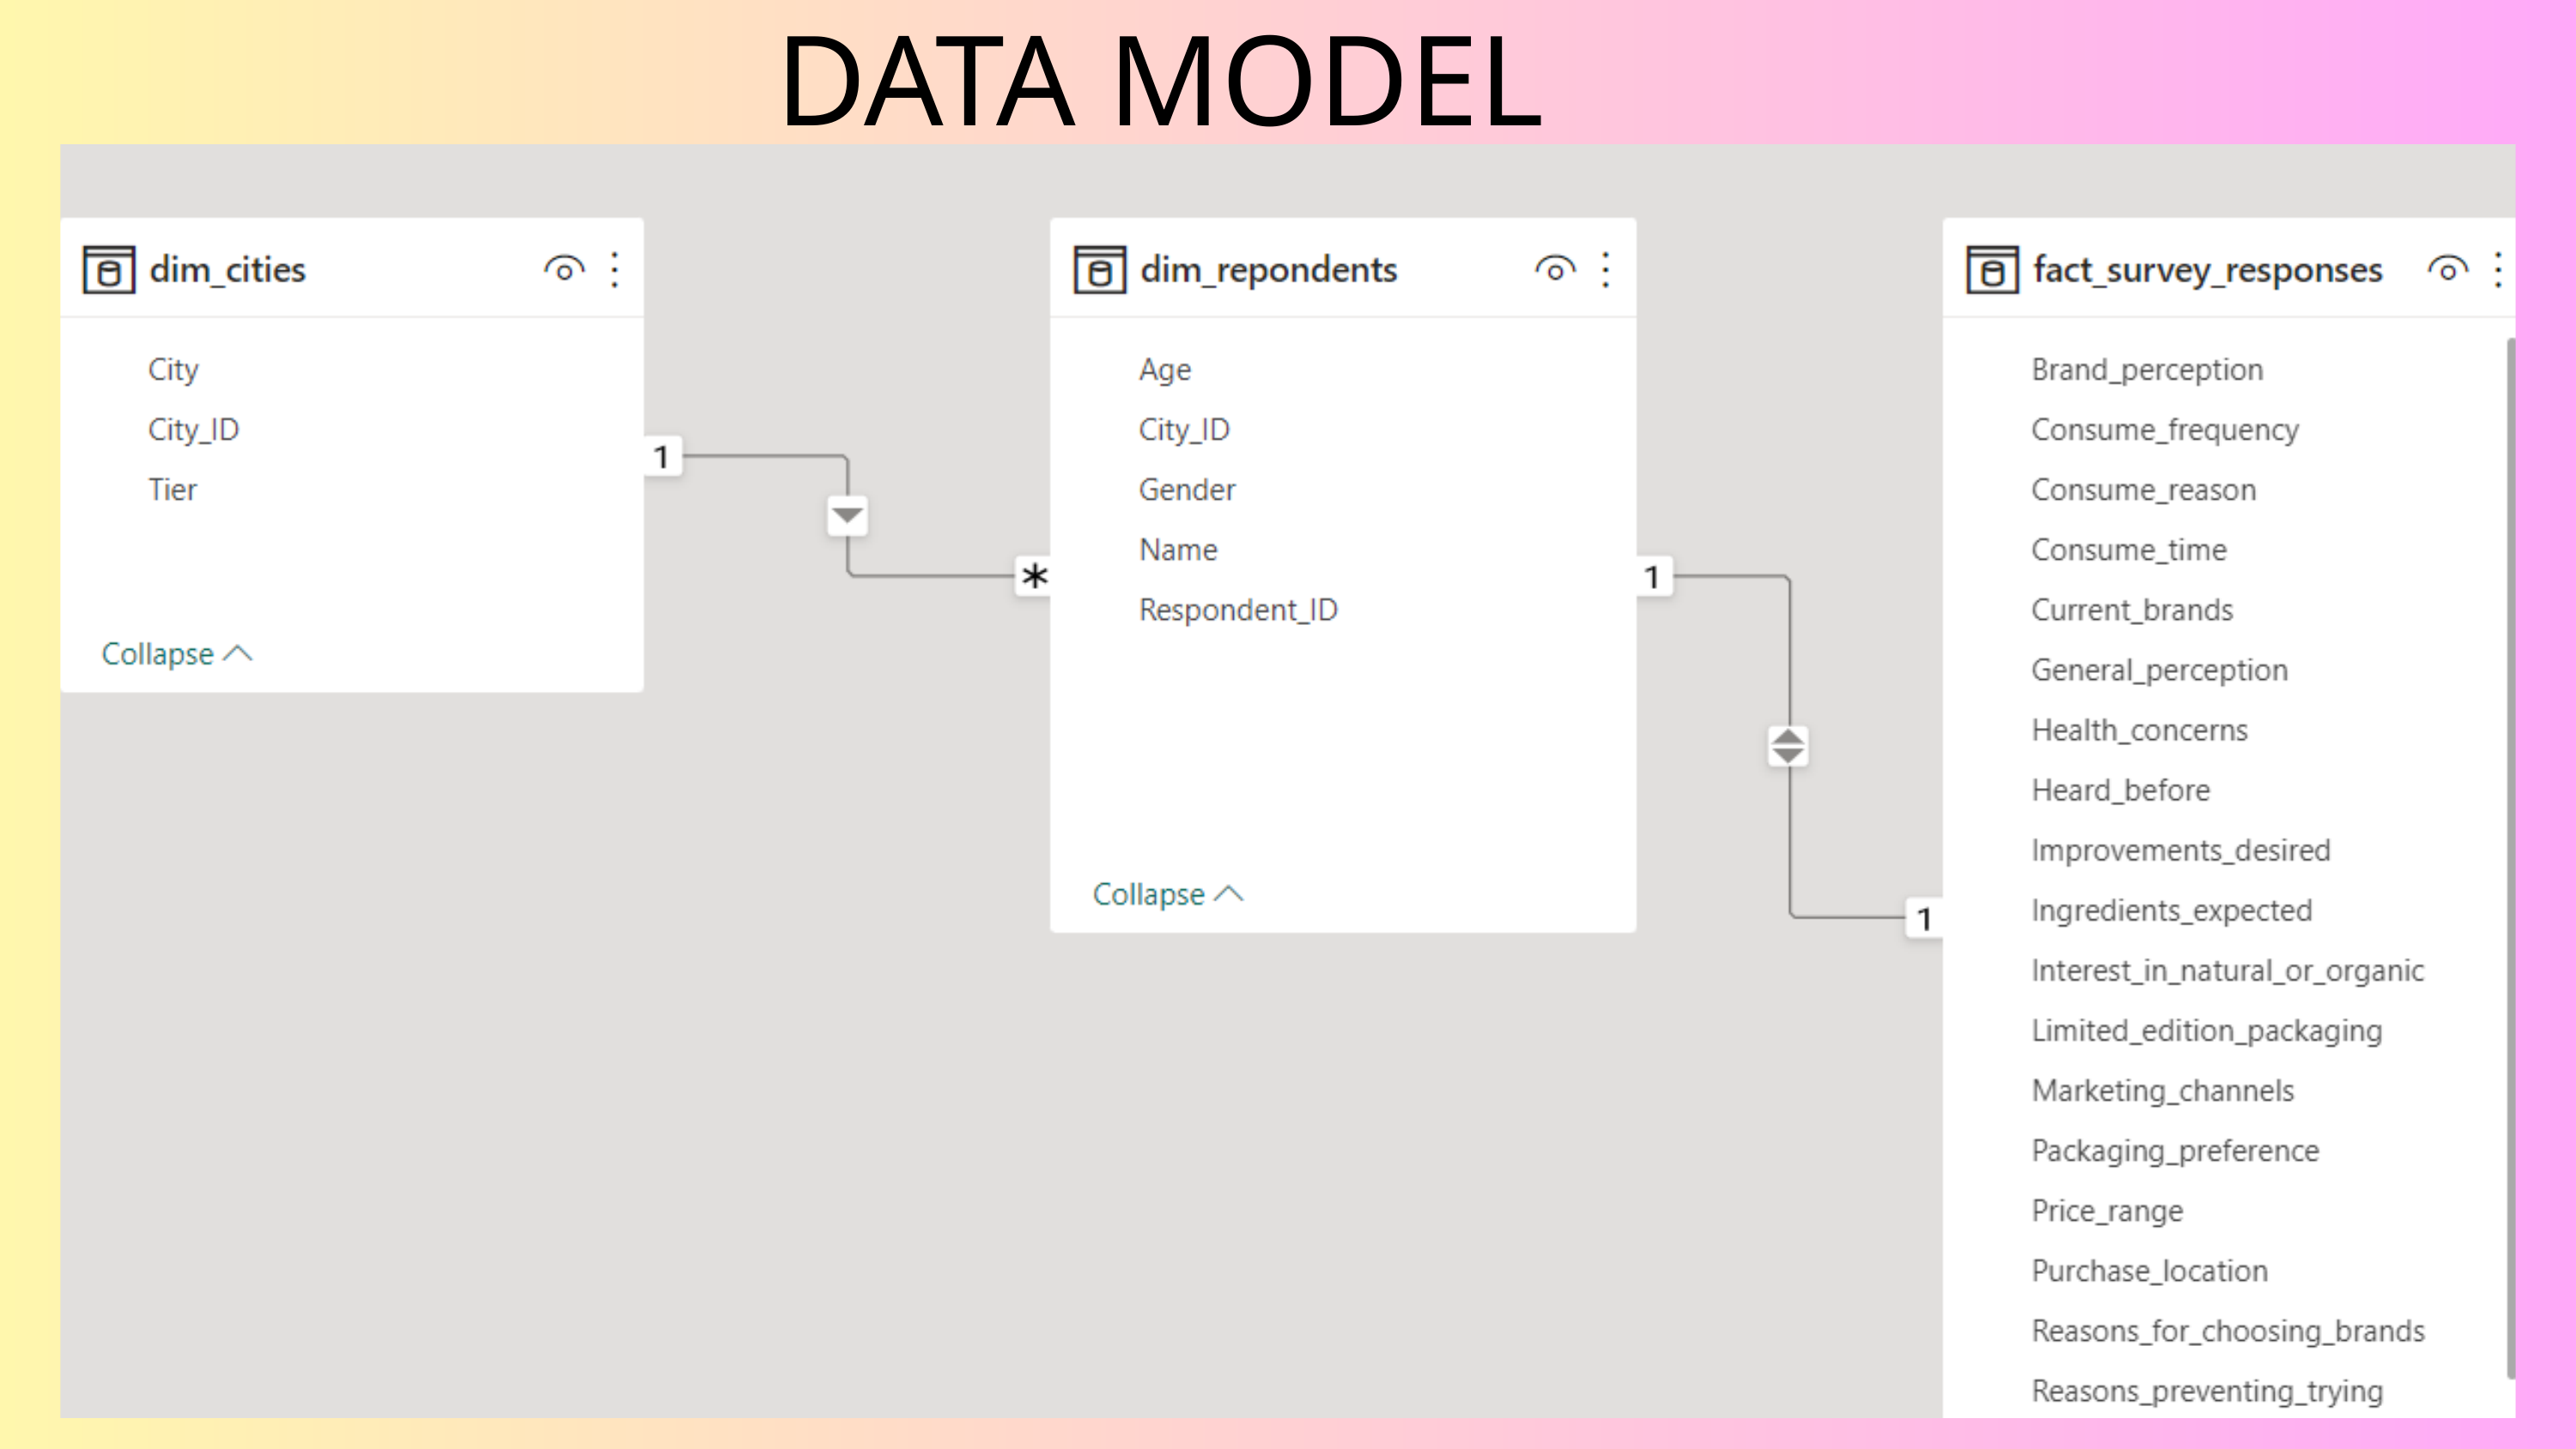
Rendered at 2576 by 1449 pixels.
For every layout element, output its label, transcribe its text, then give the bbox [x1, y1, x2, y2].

text_box [60, 144, 2516, 1418]
text_box DATA MODEL [775, 1, 2225, 151]
